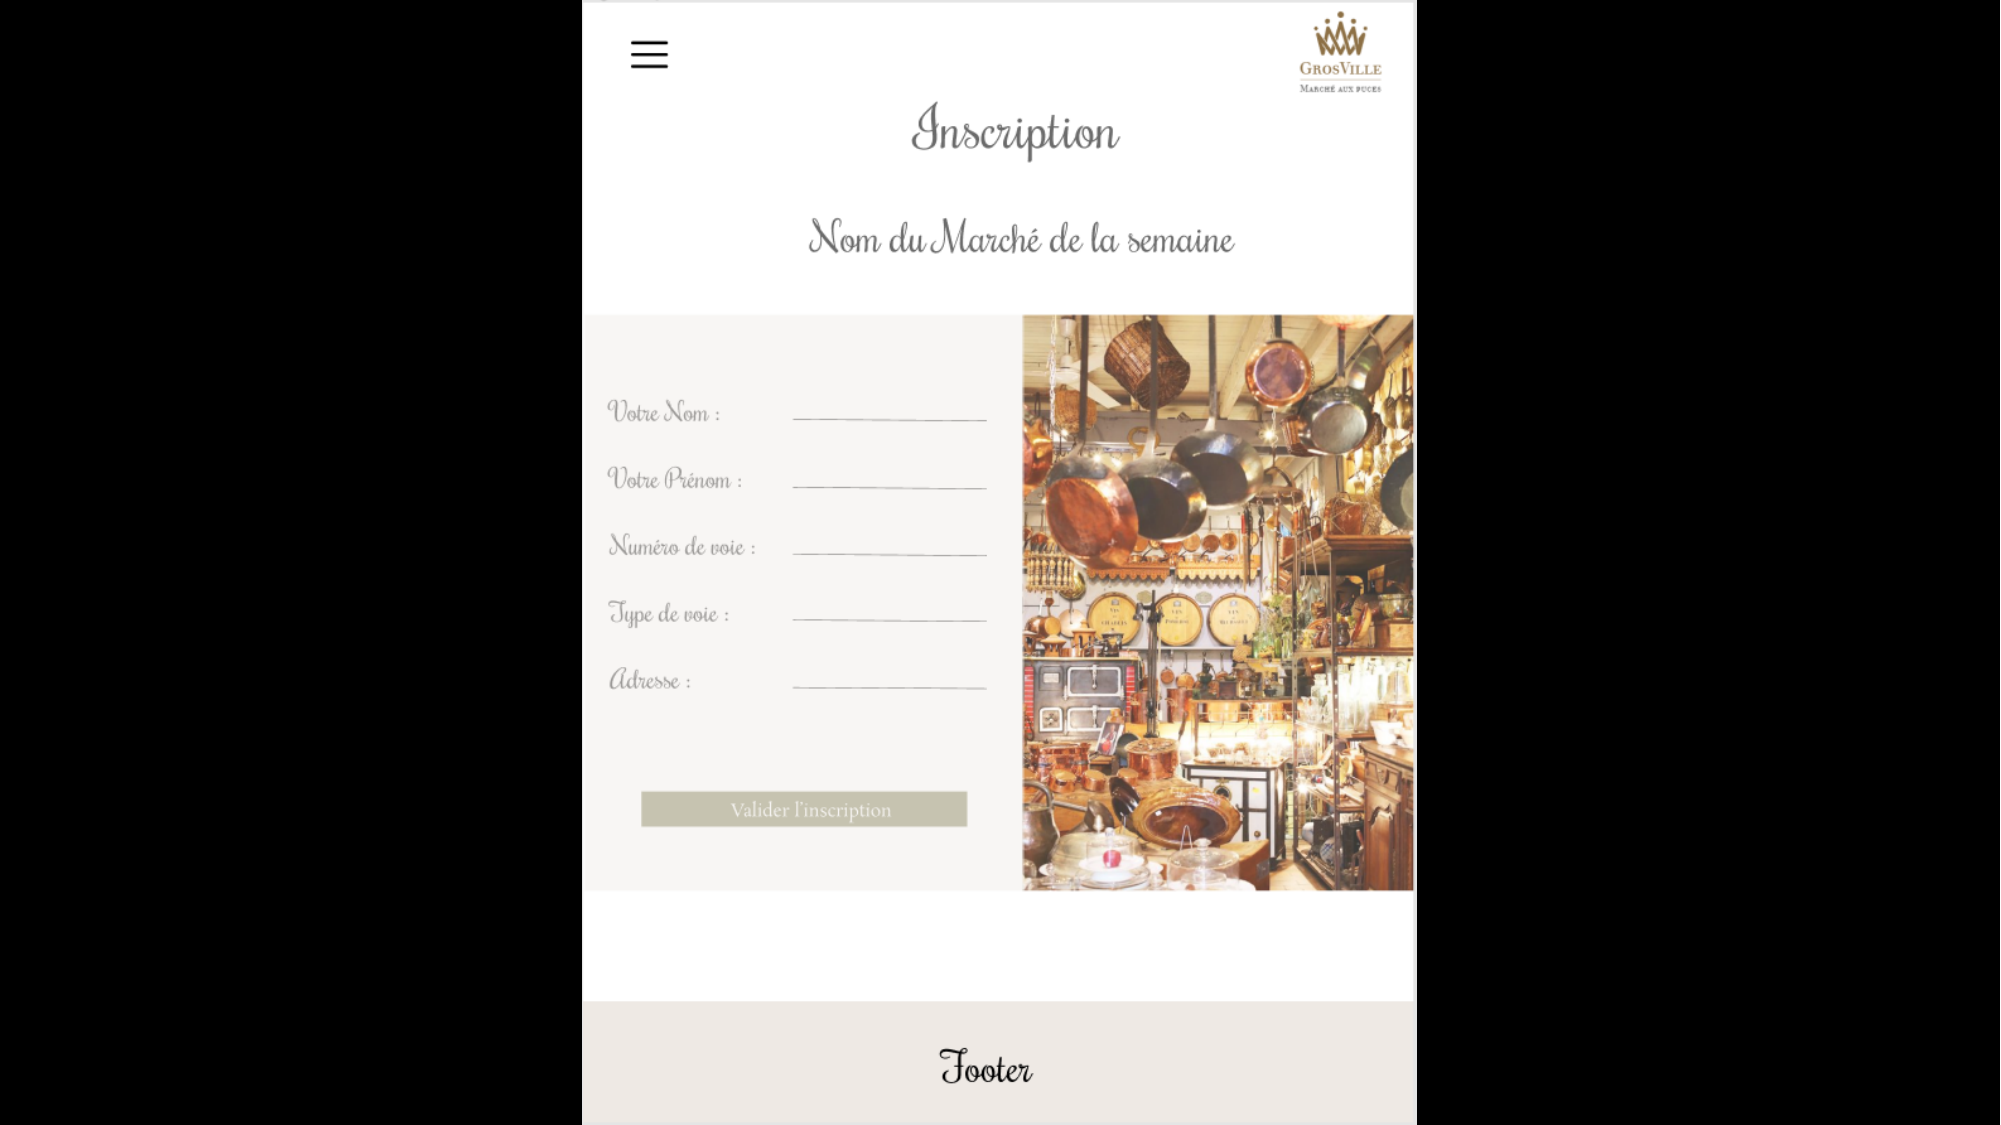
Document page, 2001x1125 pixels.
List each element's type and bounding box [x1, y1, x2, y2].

picture [582, 0, 1418, 1125]
